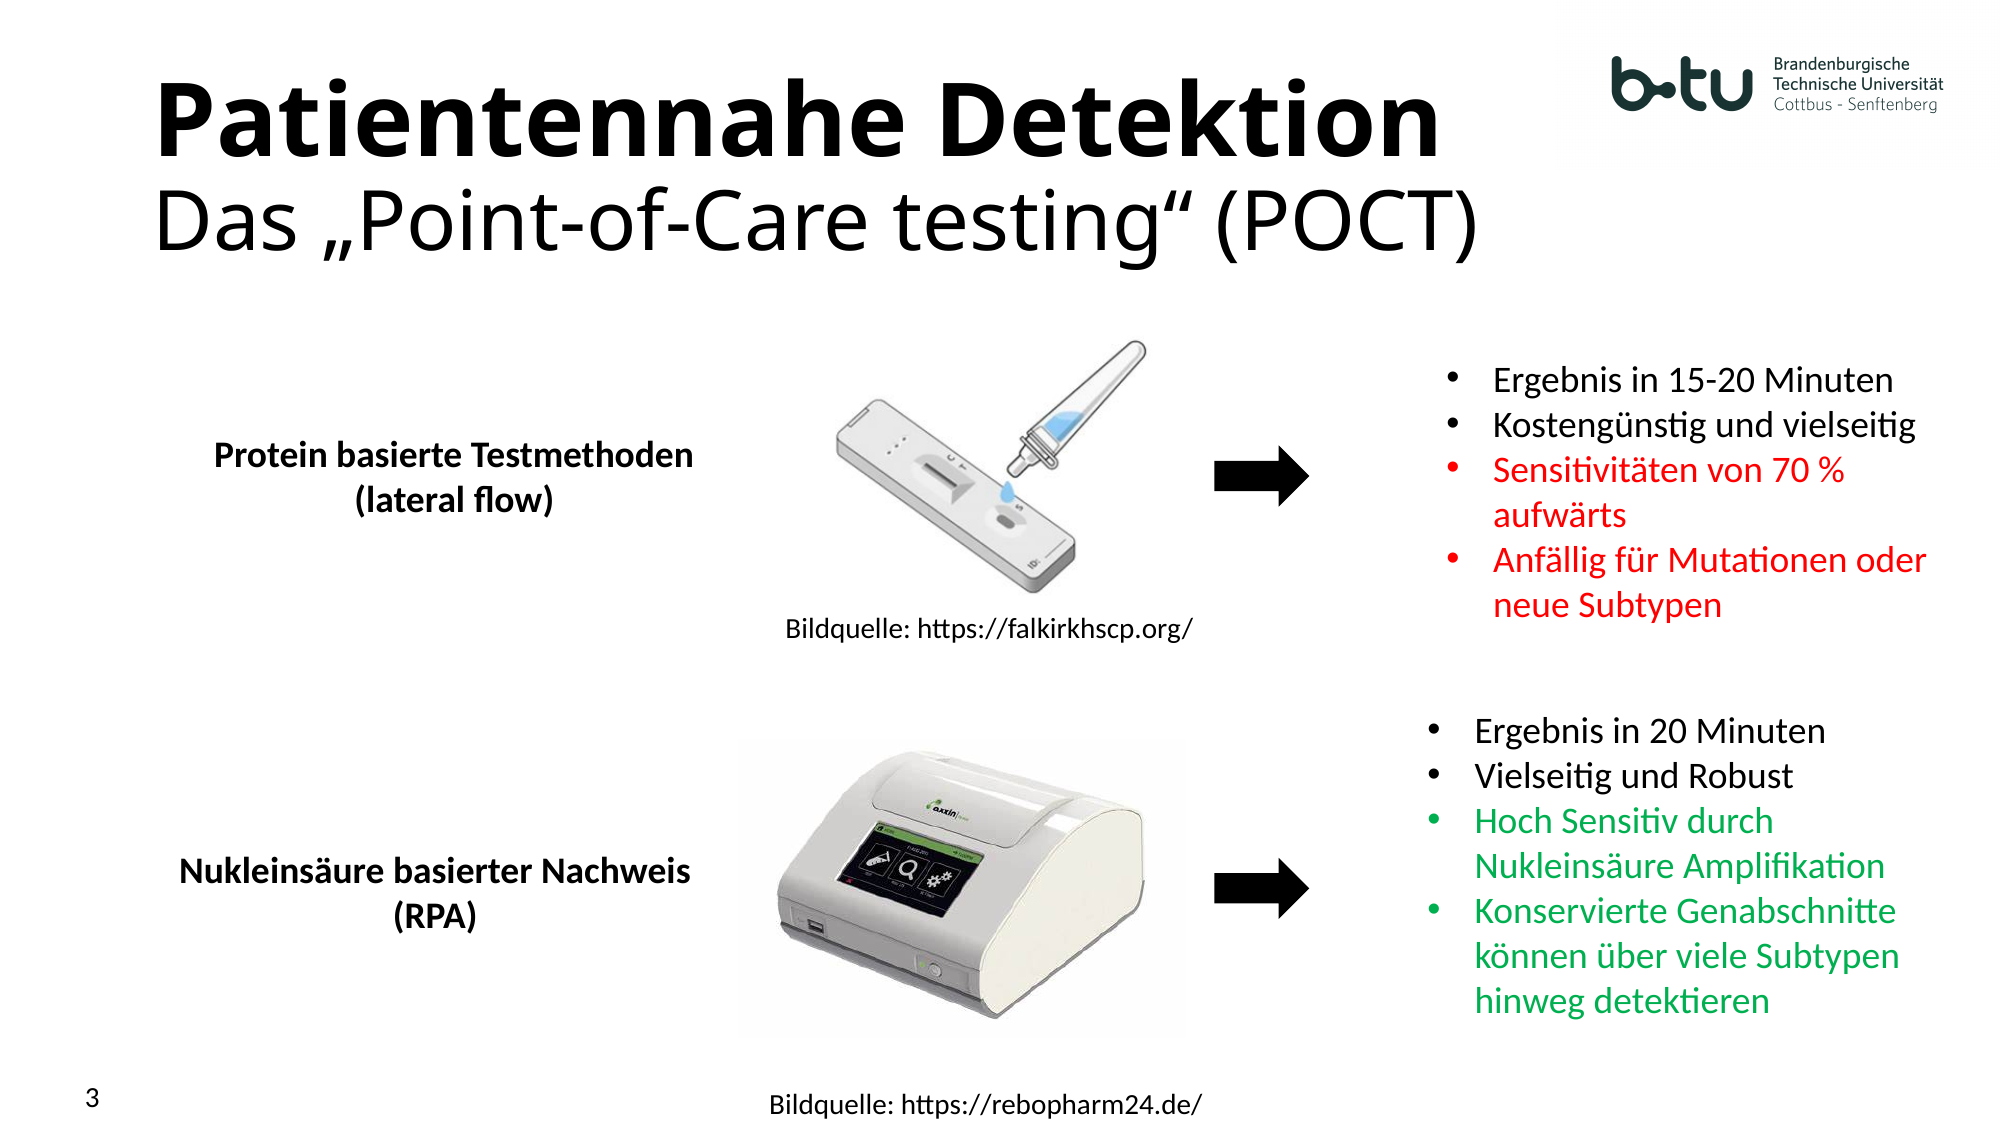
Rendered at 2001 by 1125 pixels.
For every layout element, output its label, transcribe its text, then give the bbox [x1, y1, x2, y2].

text_box Nukleinsäure basierter Nachweis (RPA) [164, 838, 707, 944]
picture [738, 739, 1186, 1038]
text_box Protein basierte Testmethoden (lateral flow) [199, 423, 635, 528]
text_box Ergebnis in 15-20 Minuten Kostengünstig und vielseitig Sensitivitäten von 70 % aufwärts Anfällig für Mutationen oder neue Subtypen [1431, 347, 1965, 677]
text_box Ergebnis in 20 Minuten Vielseitig und Robust Hoch Sensitiv durch Nukleinsäure Amplifikation Konservierte Genabschnitte können über viele Subtypen hinweg detektieren [1412, 698, 1947, 1074]
picture [635, 319, 1365, 633]
text_box 3 [70, 1070, 115, 1121]
text_box Bildquelle: https://rebopharm24.de/ [754, 1077, 1218, 1125]
title Patientennahe Detektion Das „Point-of-Care testing“ (POCT) [137, 59, 1863, 278]
picture [1555, 0, 2000, 170]
text_box Bildquelle: https://falkirkhscp.org/ [770, 633, 1209, 652]
text_box [1214, 857, 1310, 919]
